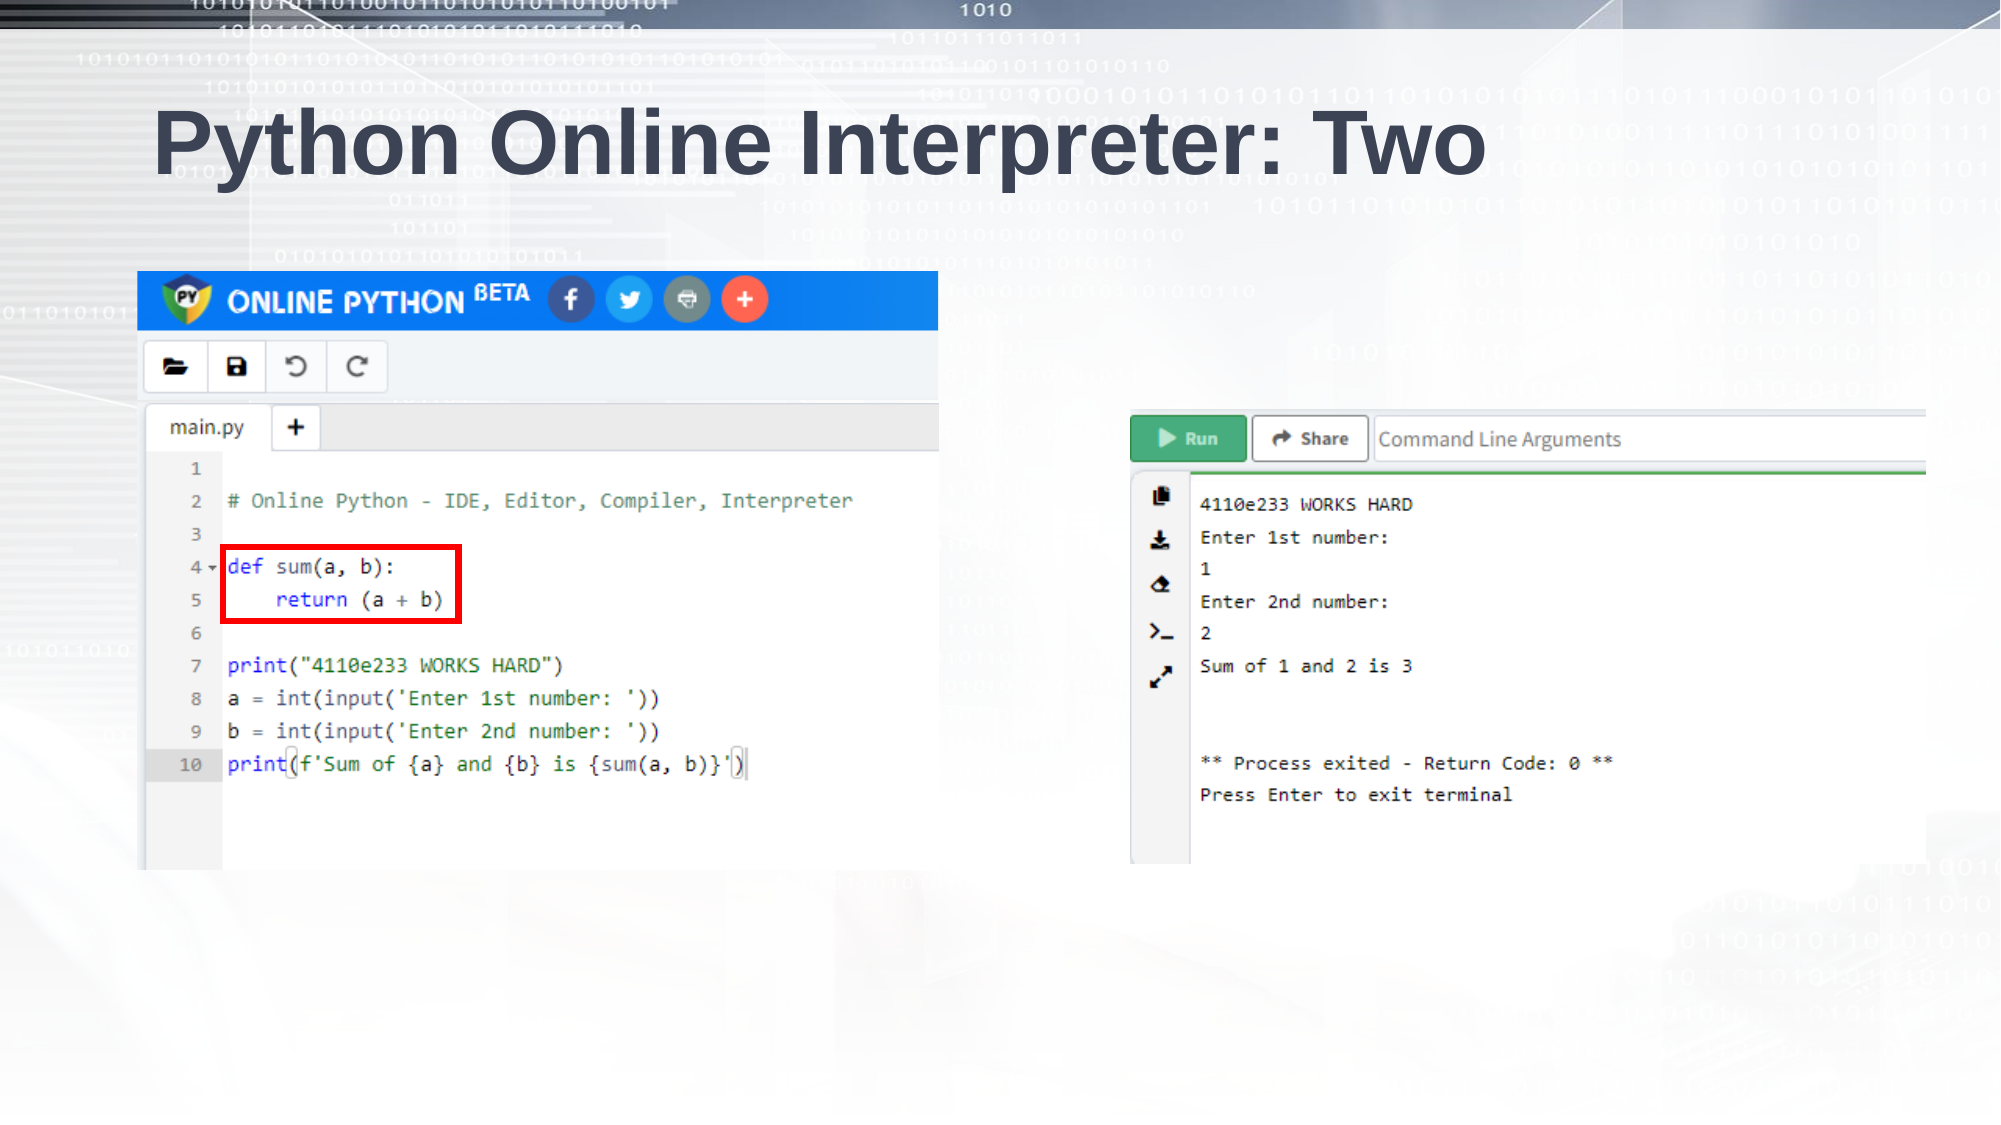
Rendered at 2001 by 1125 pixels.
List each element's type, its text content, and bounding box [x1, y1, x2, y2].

title Python Online Interpreter: Two [137, 59, 1863, 230]
picture [0, 0, 2001, 1125]
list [137, 271, 939, 400]
